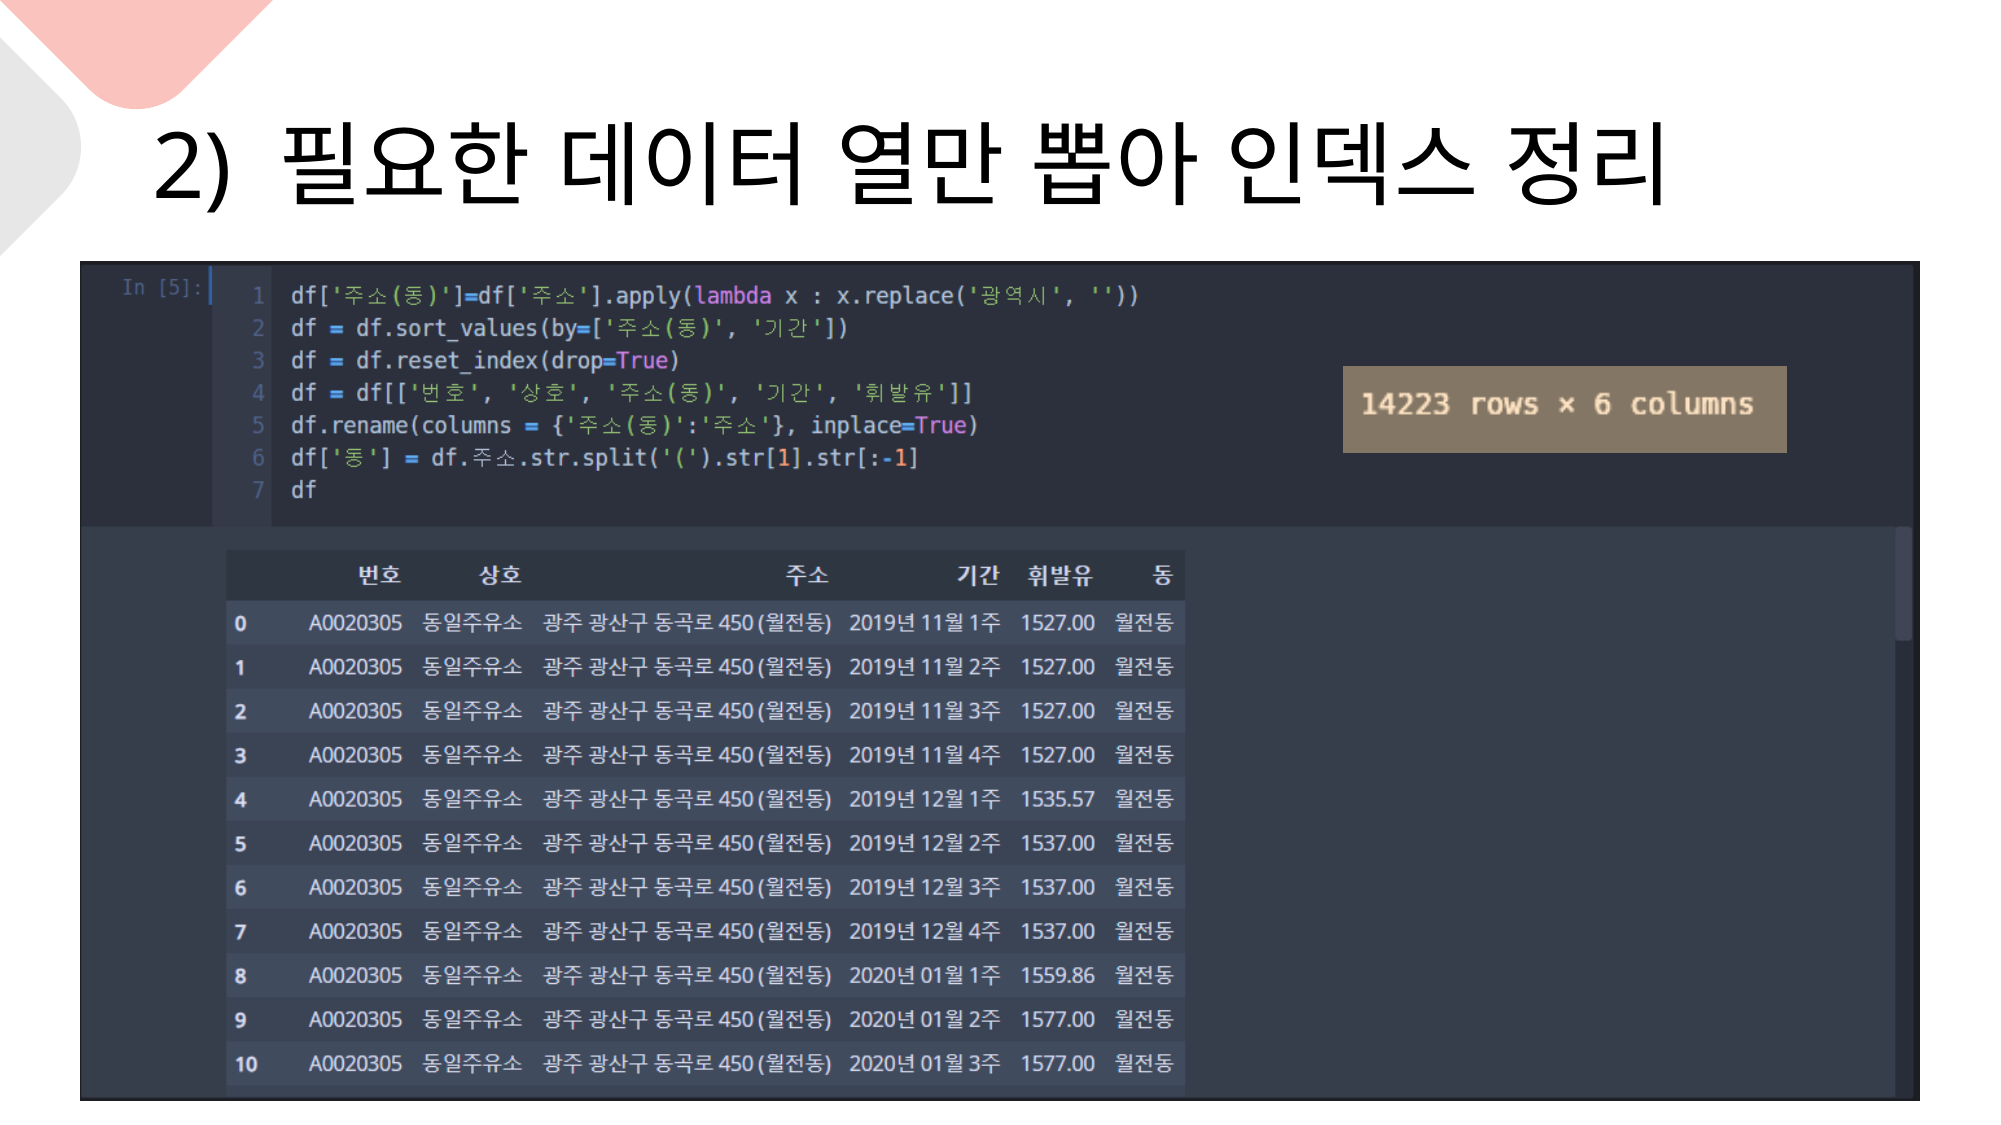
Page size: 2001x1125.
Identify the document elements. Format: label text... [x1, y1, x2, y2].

title 2) 필요한 데이터 열만 뽑아 인덱스 정리 [137, 59, 1863, 261]
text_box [0, 0, 233, 225]
picture [80, 261, 1920, 1101]
